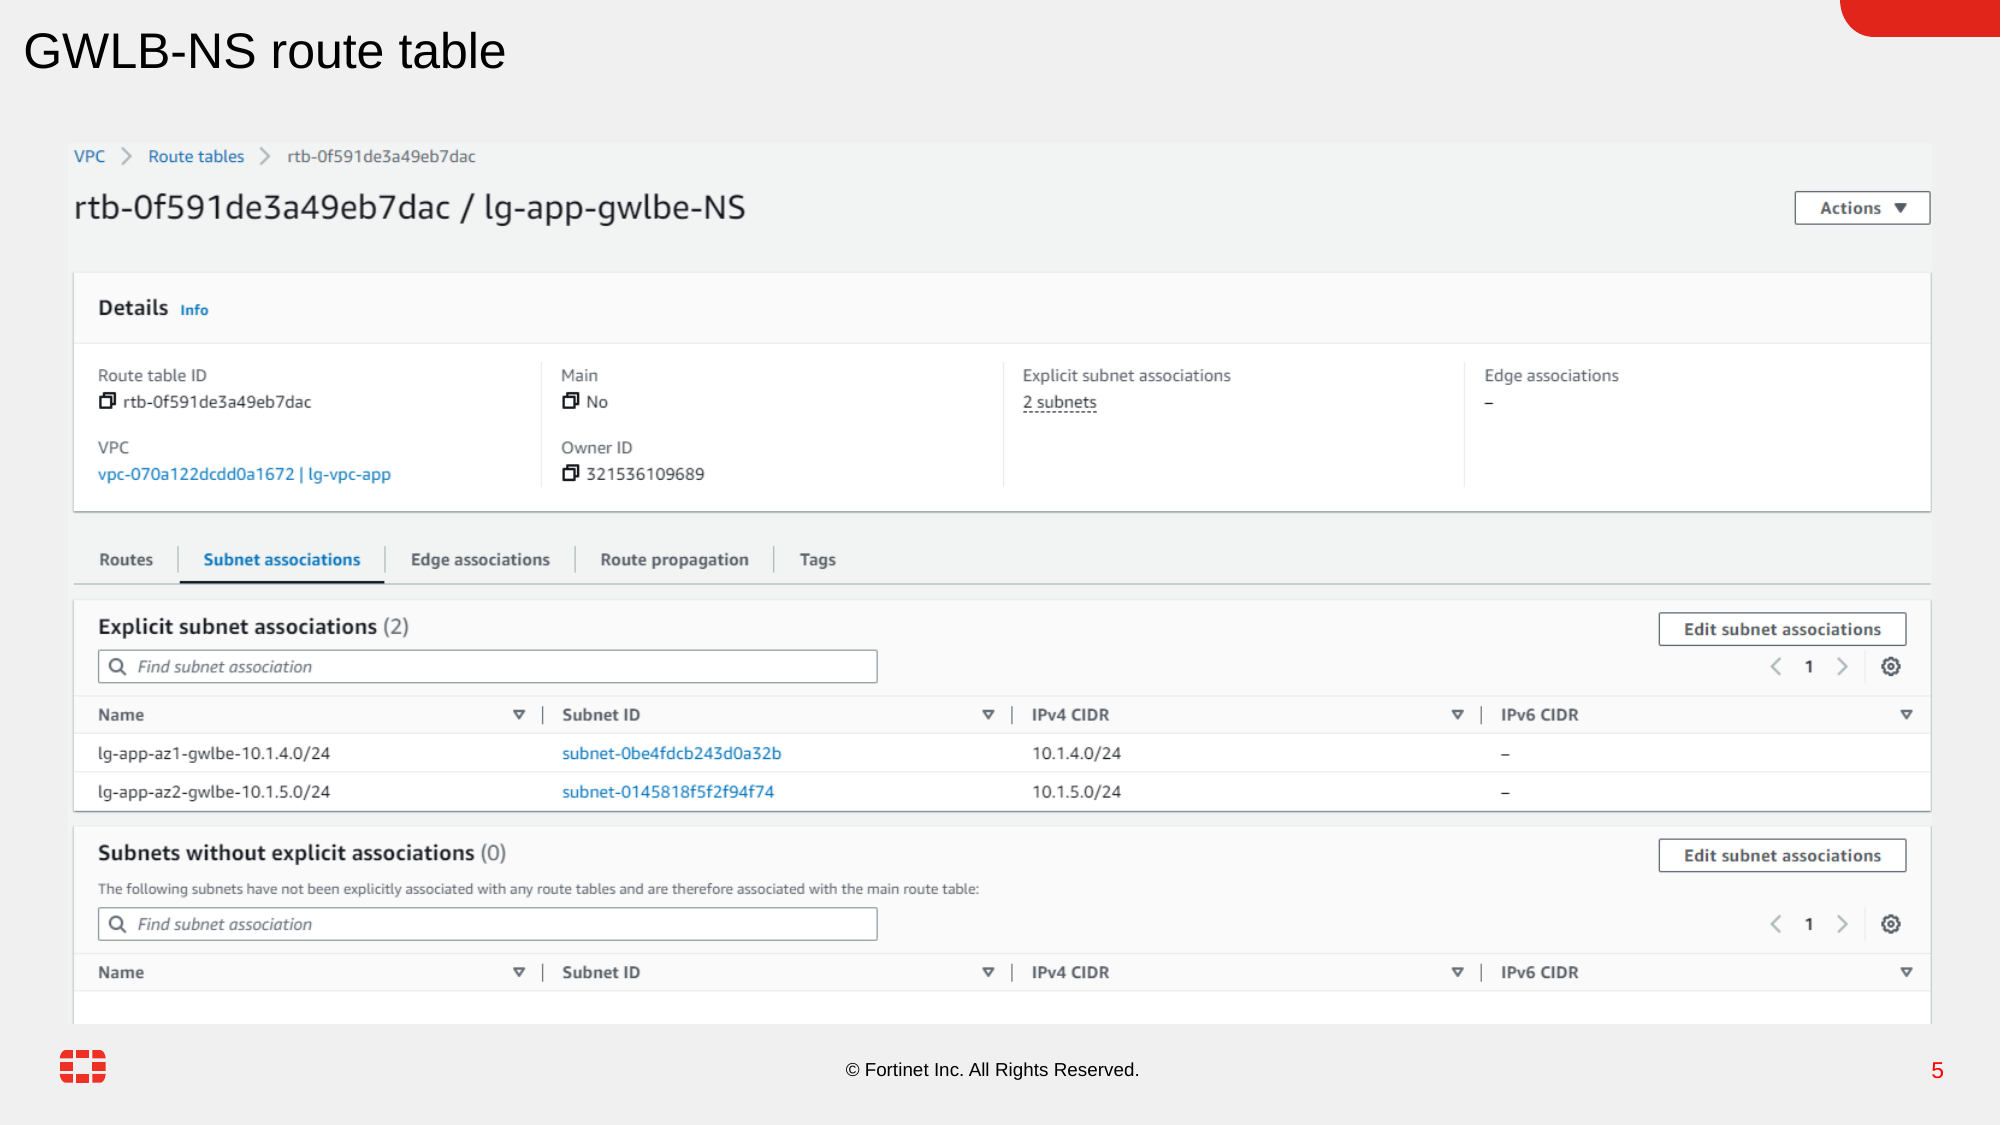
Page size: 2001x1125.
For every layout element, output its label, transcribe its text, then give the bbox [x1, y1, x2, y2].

picture [68, 143, 1932, 1024]
text_box GWLB-NS route table [8, 18, 522, 87]
